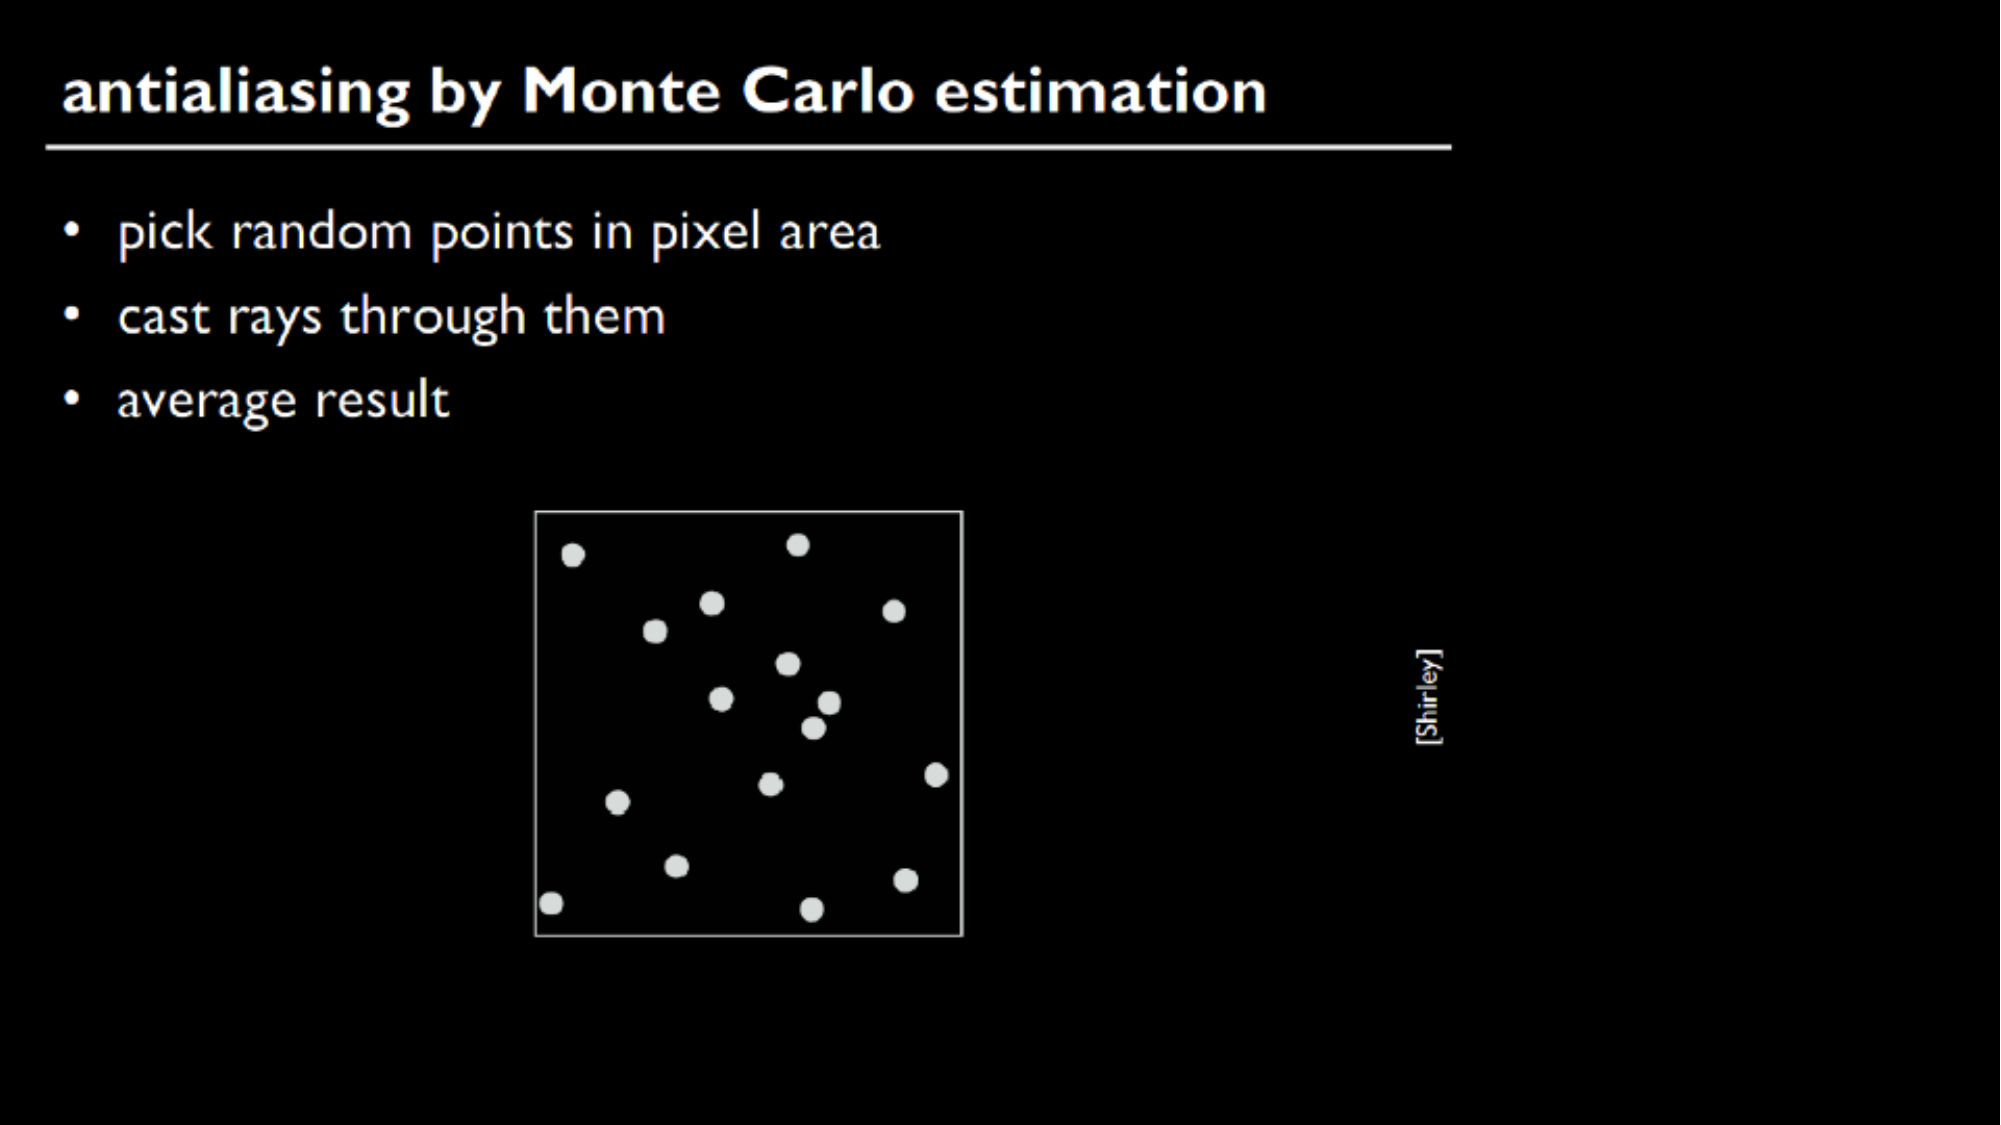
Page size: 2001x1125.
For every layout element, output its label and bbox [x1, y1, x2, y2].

picture [0, 0, 1500, 1125]
